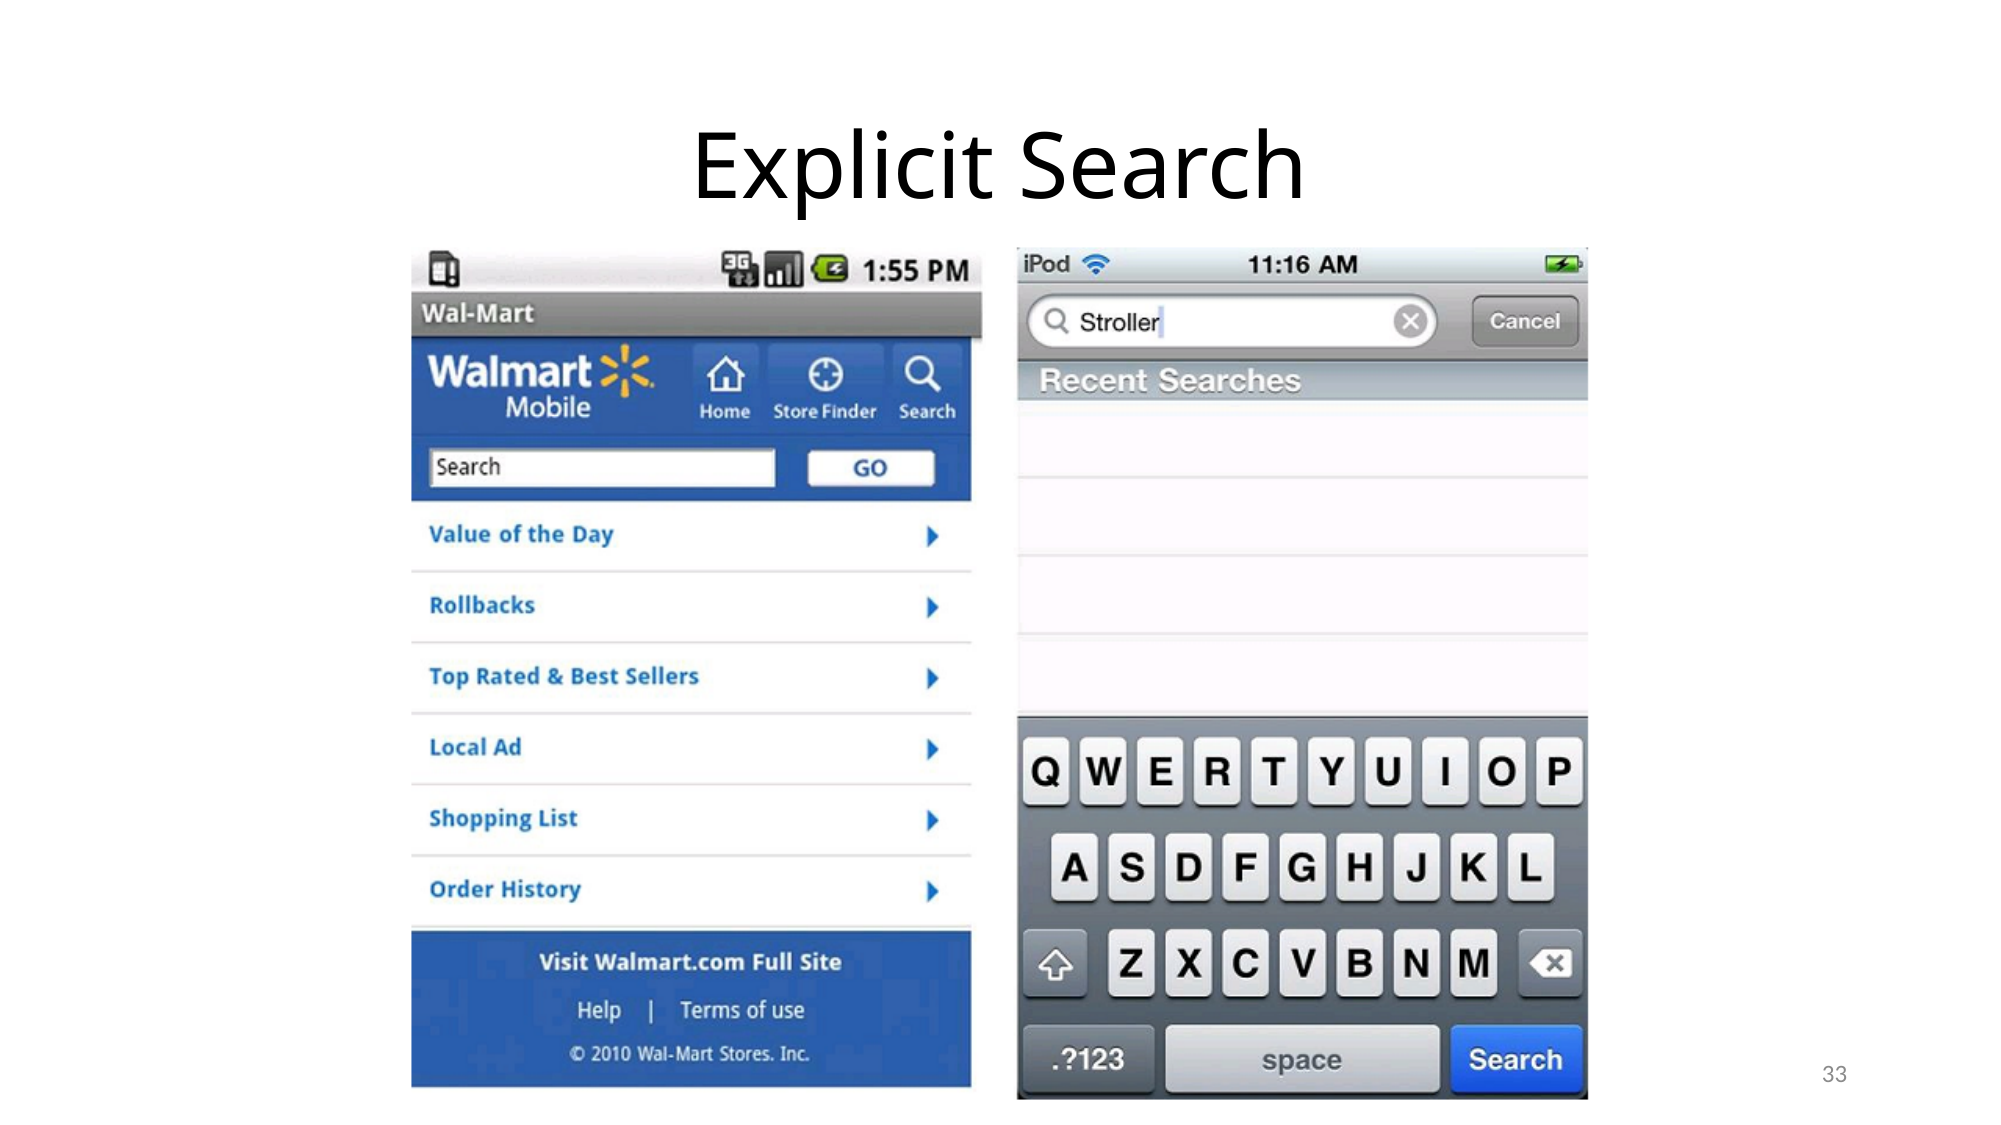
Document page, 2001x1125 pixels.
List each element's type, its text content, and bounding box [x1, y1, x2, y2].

picture [407, 243, 1593, 1103]
slide_number 33 [1593, 1042, 1863, 1103]
title Explicit Search [137, 59, 1863, 278]
